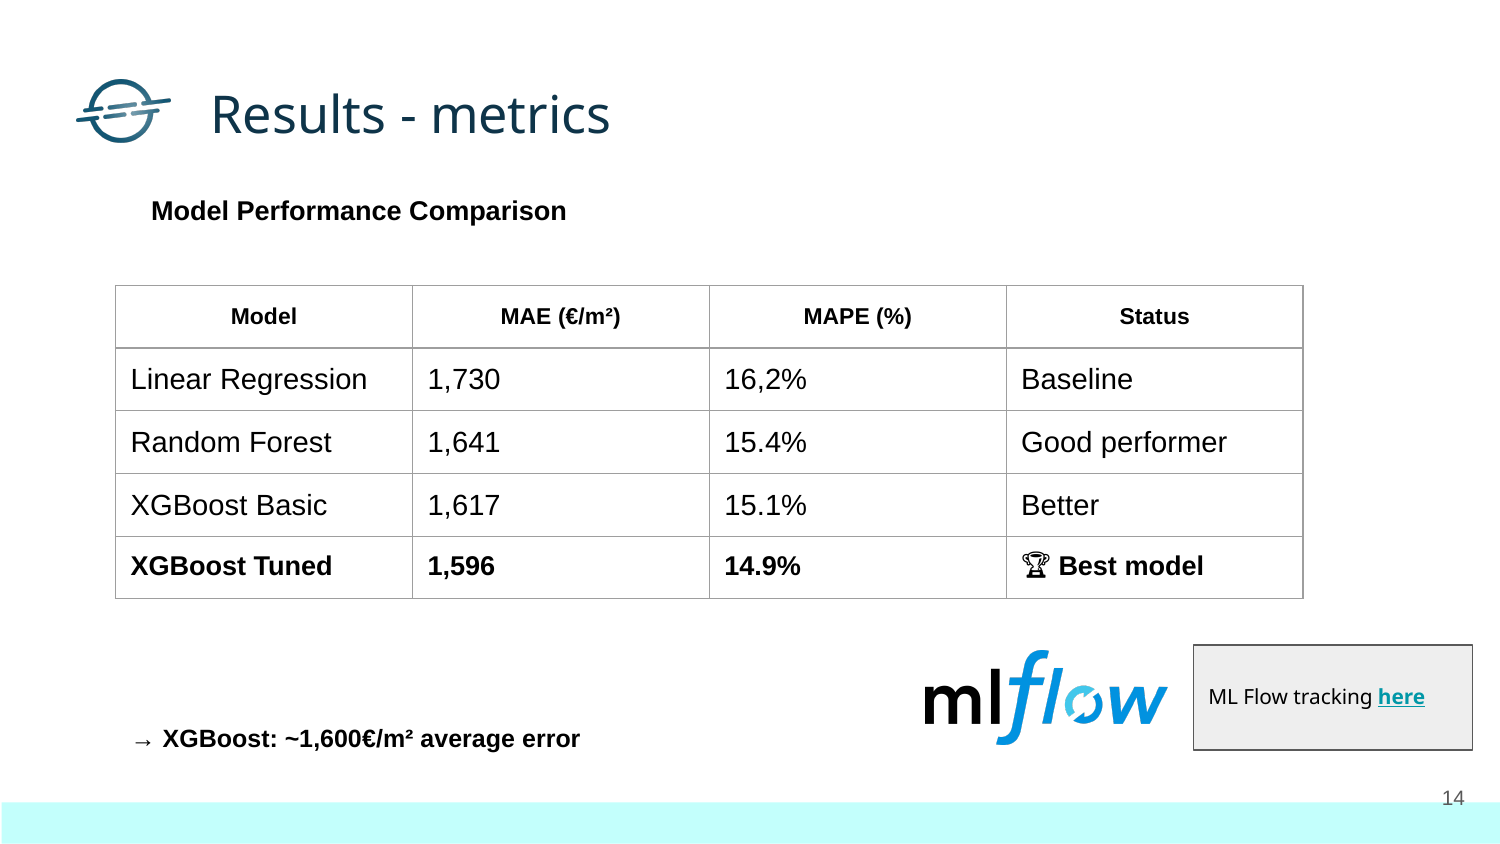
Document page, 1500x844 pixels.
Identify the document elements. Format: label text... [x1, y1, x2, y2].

table_cell 1,730 [413, 349, 709, 410]
text_box [1, 802, 1500, 844]
table_cell Random Forest [116, 411, 412, 473]
table_cell 15.1% [710, 474, 1006, 536]
table_cell 1,641 [413, 411, 709, 473]
text_box ML Flow tracking here [1193, 645, 1473, 750]
table_cell Linear Regression [116, 349, 412, 410]
table_header Model [116, 286, 412, 347]
table_header MAE (€/m²) [413, 286, 709, 347]
table_cell 16,2% [710, 349, 1006, 410]
table_cell 🏆 Best model [1007, 537, 1302, 598]
text_box Model Performance Comparison [136, 132, 629, 283]
title Results - metrics [195, 66, 1068, 154]
table_cell Good performer [1007, 411, 1302, 473]
table_cell Better [1007, 474, 1302, 536]
table_cell 1,596 [413, 537, 709, 598]
table_cell Baseline [1007, 349, 1302, 410]
table_cell 15.4% [710, 411, 1006, 473]
table_cell XGBoost Basic [116, 474, 412, 536]
picture [924, 650, 1035, 745]
slide_number 14 [1389, 764, 1480, 830]
table_cell 1,617 [413, 474, 709, 536]
table_header MAPE (%) [710, 286, 1006, 347]
text_box → XGBoost: ~1,600€/m² average error [115, 657, 608, 753]
table_header Status [1007, 286, 1302, 347]
picture [75, 78, 171, 143]
picture [1011, 650, 1168, 745]
table_cell XGBoost Tuned [116, 537, 412, 598]
table_cell 14.9% [710, 537, 1006, 598]
